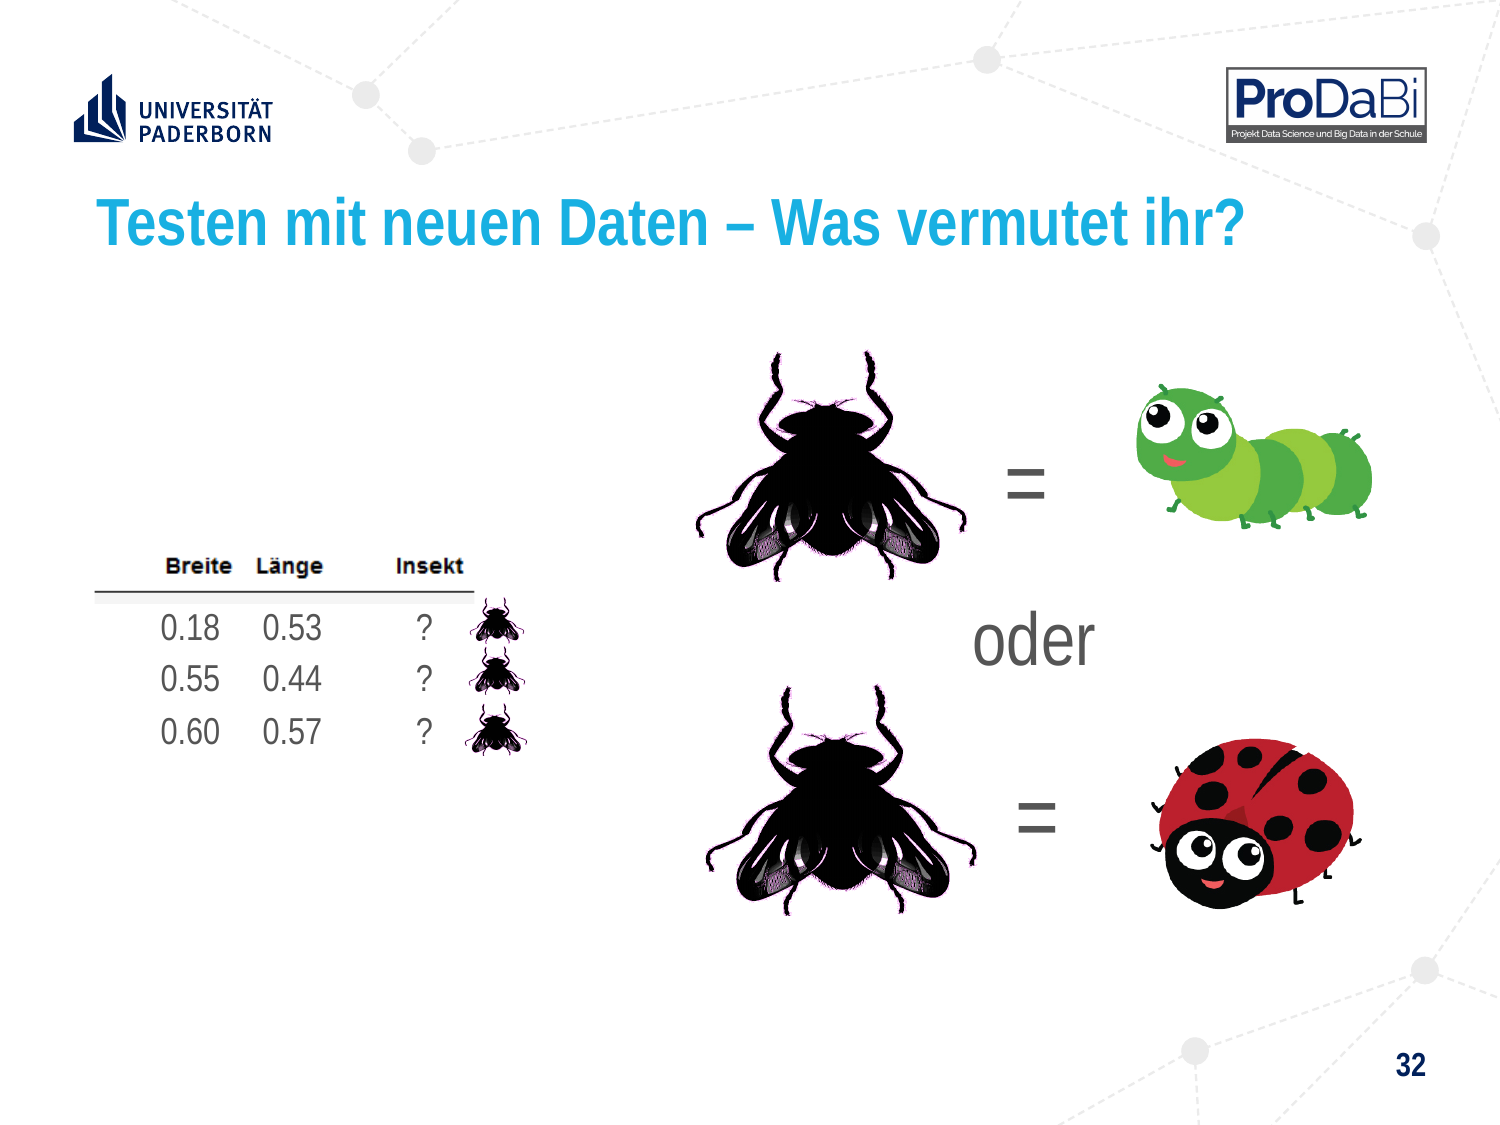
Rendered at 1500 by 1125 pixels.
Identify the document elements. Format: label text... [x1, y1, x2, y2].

picture [464, 703, 528, 756]
text_box Testen mit neuen Daten – Was vermutet ihr? [96, 185, 1449, 357]
text_box 0.60 0.57 ? [137, 699, 465, 760]
text_box = [990, 415, 1058, 540]
text_box = [1000, 749, 1069, 874]
picture [468, 646, 526, 695]
picture [691, 349, 971, 582]
text_box 0.55 0.44 ? [137, 646, 464, 699]
text_box 0.18 0.53 ? [137, 612, 464, 646]
picture [1116, 369, 1393, 548]
picture [702, 683, 981, 916]
slide_number 32 [1308, 1042, 1427, 1091]
text_box oder [957, 582, 1111, 688]
picture [1133, 717, 1382, 932]
picture [1226, 67, 1427, 143]
picture [84, 536, 525, 644]
